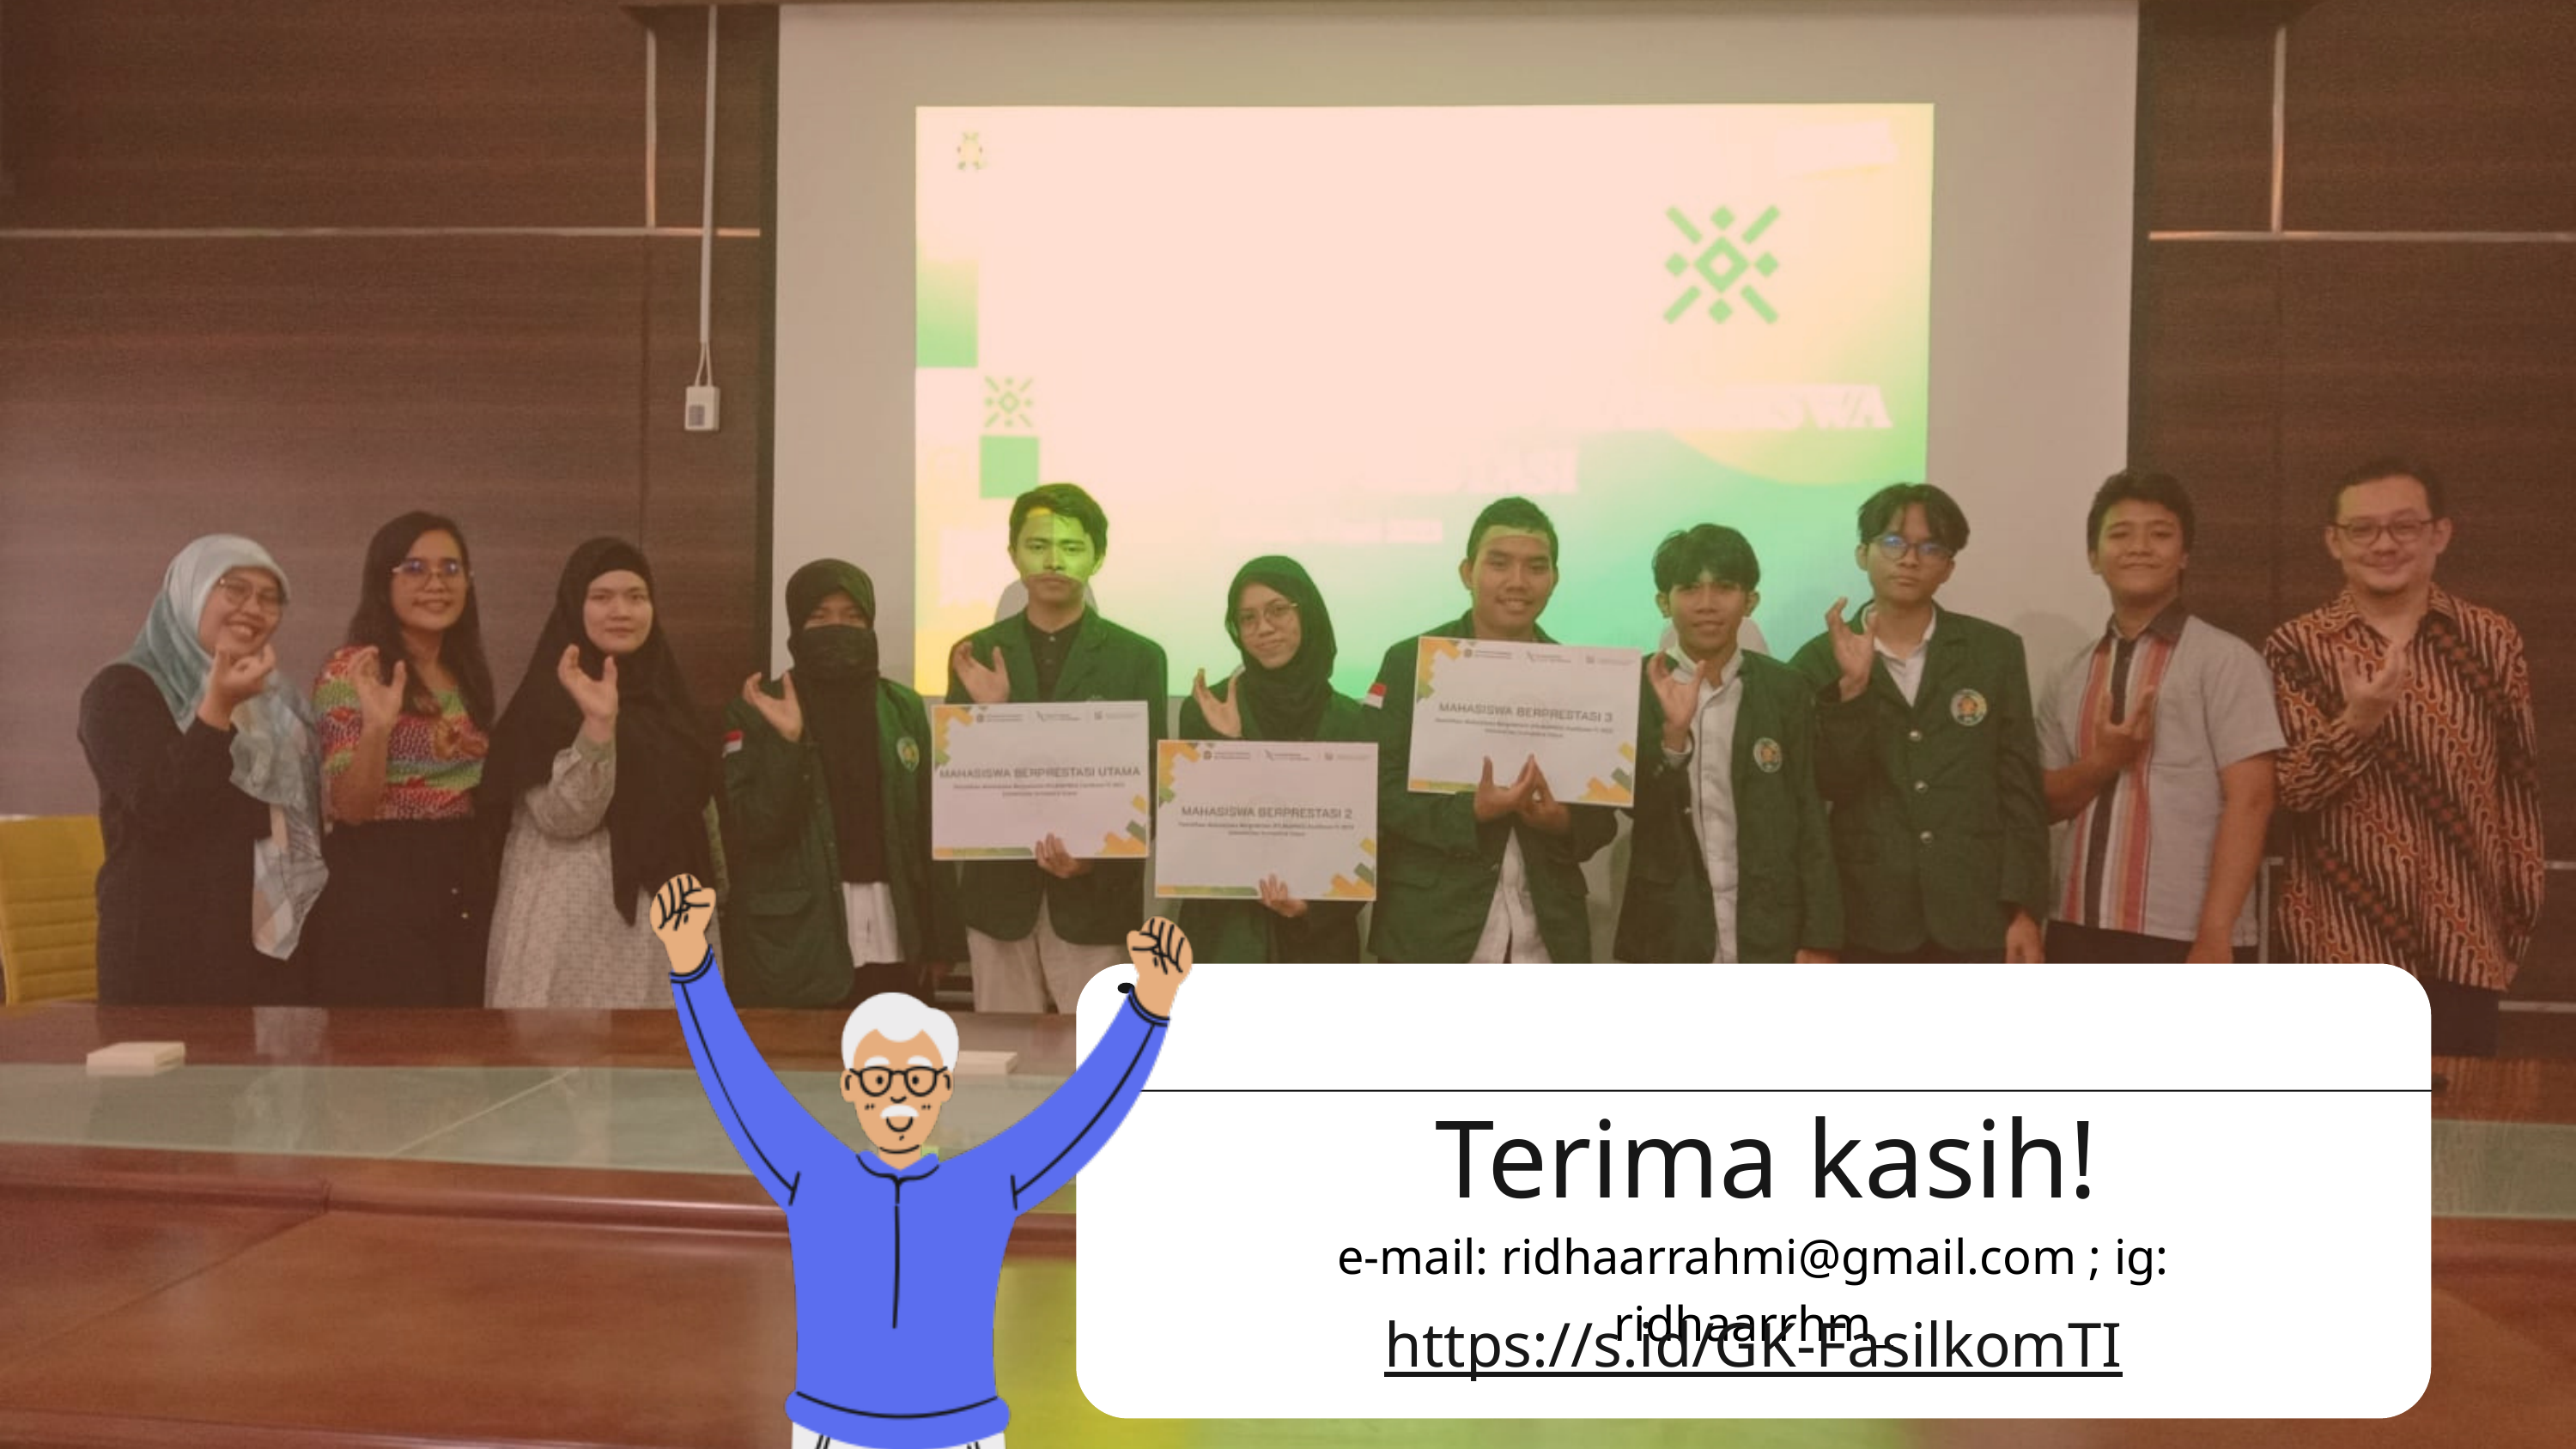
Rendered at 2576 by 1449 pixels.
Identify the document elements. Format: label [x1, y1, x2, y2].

text_box [0, 0, 2576, 1449]
text_box [647, 870, 1199, 1449]
text_box [1076, 963, 2432, 1419]
